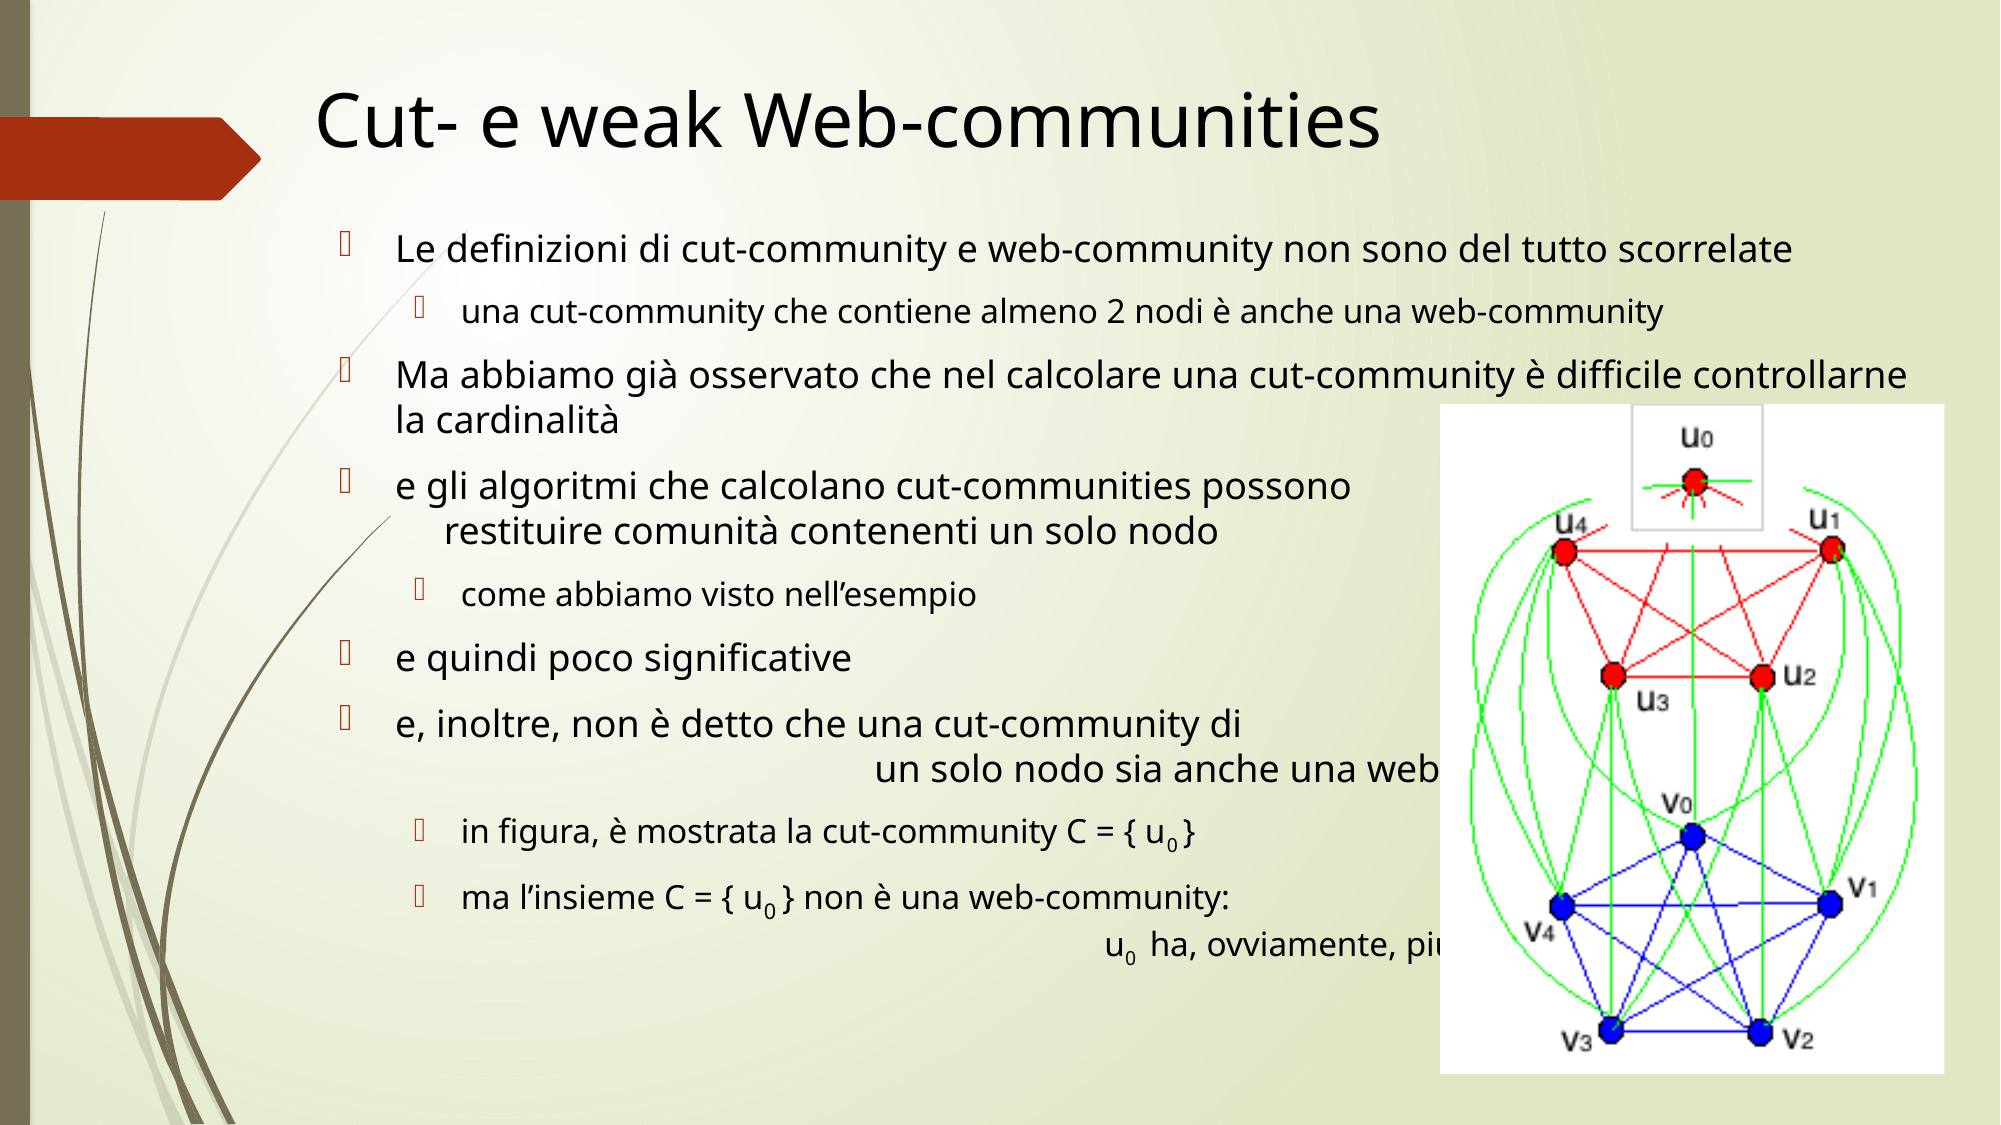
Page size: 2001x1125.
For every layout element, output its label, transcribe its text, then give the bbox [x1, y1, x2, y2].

list Le definizioni di cut-community e web-community non sono del tutto scorrelate una cut-community che contiene almeno 2 nodi è anche una web-community Ma abbiamo già osservato che nel calcolare una cut-community è difficile controllarne la cardinalità e gli algoritmi che calcolano cut-communities possono restituire comunità contenenti un solo nodo come abbiamo visto nell’esempio e quindi poco significative e, inoltre, non è detto che una cut-community di un solo nodo sia anche una web-community in figura, è mostrata la cut-community C = { u0 } ma l’insieme C = { u0 } non è una web-community: u0 ha, ovviamente, più vicini in V-C che in C! [323, 217, 1927, 1054]
title Cut- e weak Web-communities [299, 65, 1762, 218]
picture [1439, 404, 1945, 1075]
